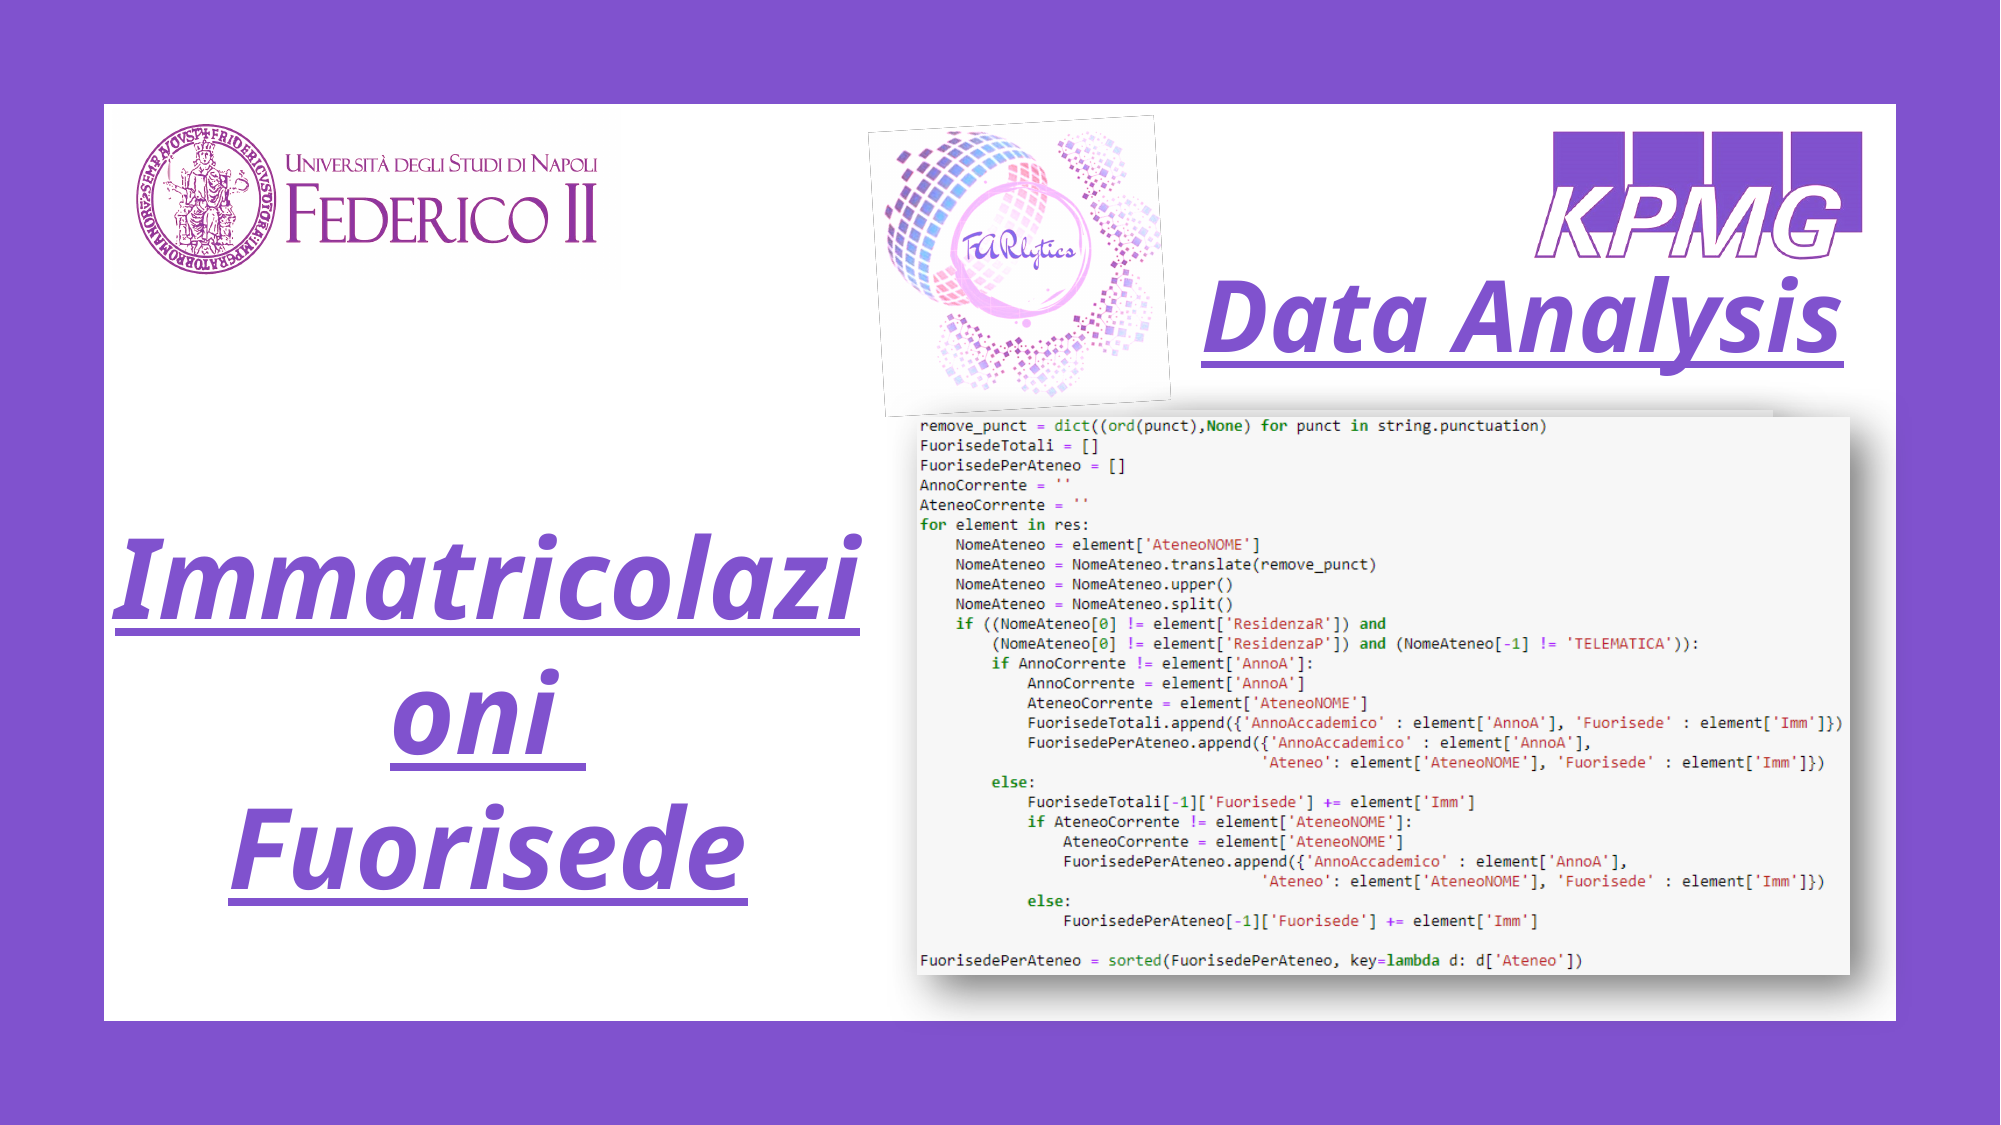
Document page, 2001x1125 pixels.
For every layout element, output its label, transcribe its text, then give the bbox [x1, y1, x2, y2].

picture [112, 108, 621, 290]
text_box Data Analysis [1163, 245, 1903, 381]
text_box [0, 0, 2000, 1125]
picture [917, 410, 1850, 975]
picture [1522, 123, 1876, 267]
picture [869, 115, 1171, 417]
text_box Immatricolazioni Fuorisede [82, 499, 894, 920]
